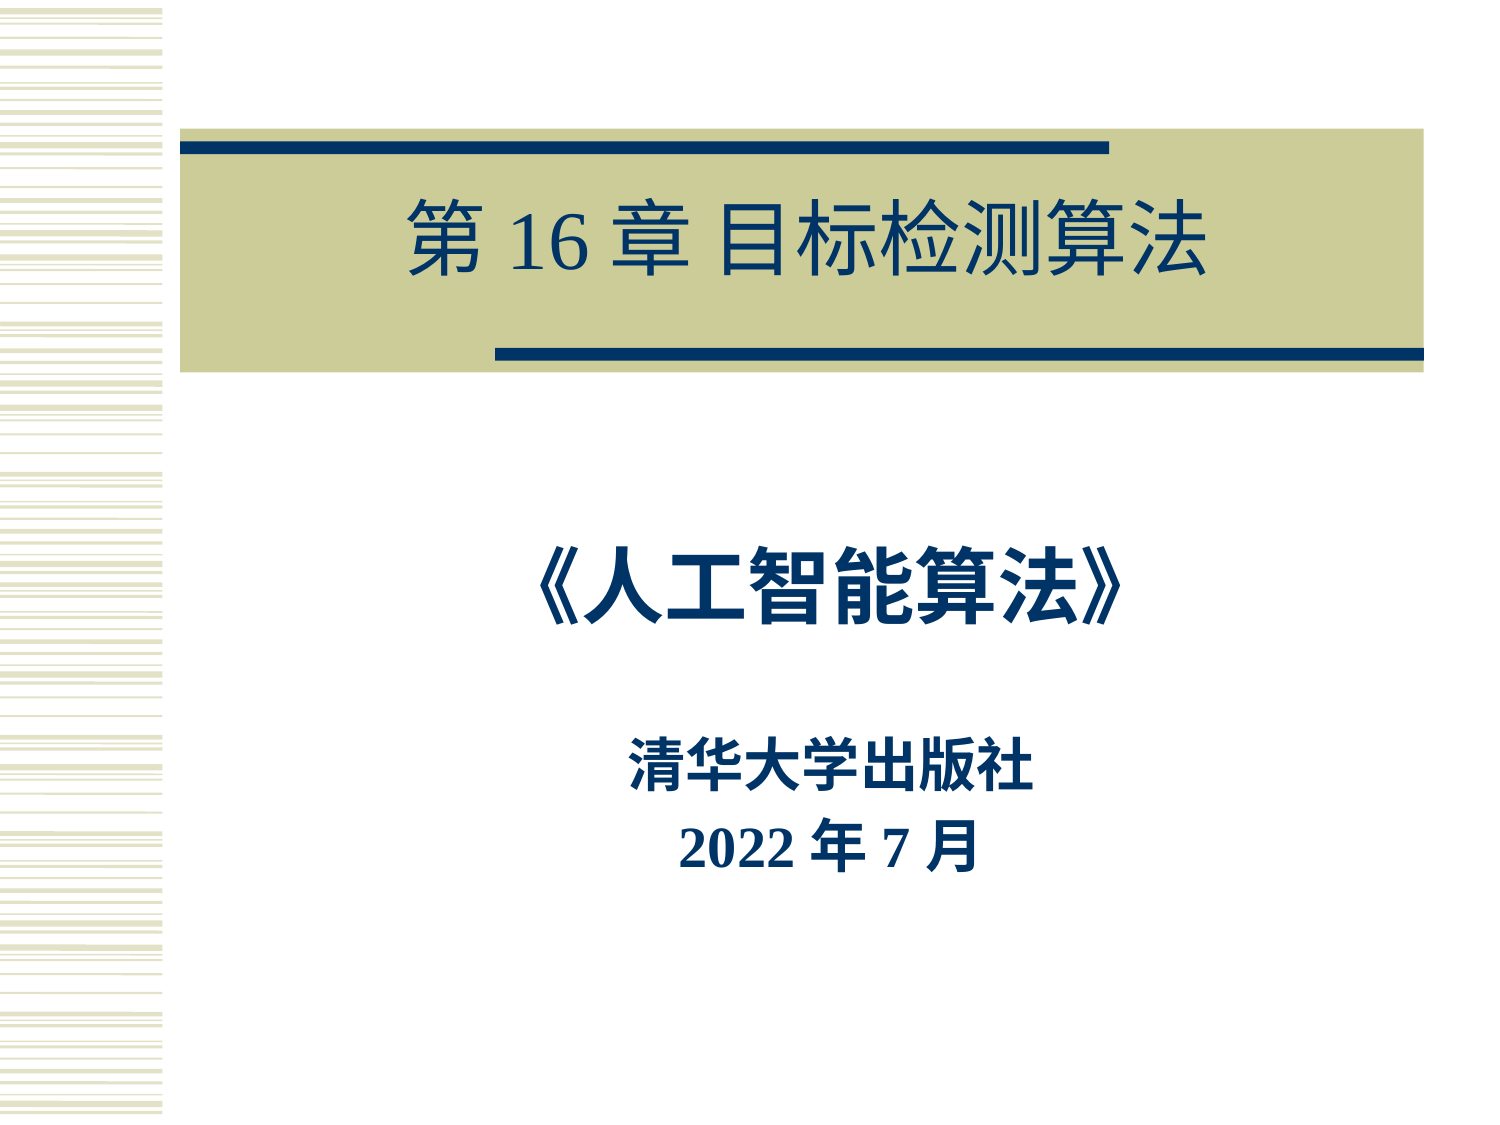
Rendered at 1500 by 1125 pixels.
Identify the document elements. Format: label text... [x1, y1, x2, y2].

title 第16章 目标检测算法 [114, 160, 1500, 328]
text_box 《人工智能算法》 清华大学出版社 2022年7月 [483, 527, 1179, 887]
